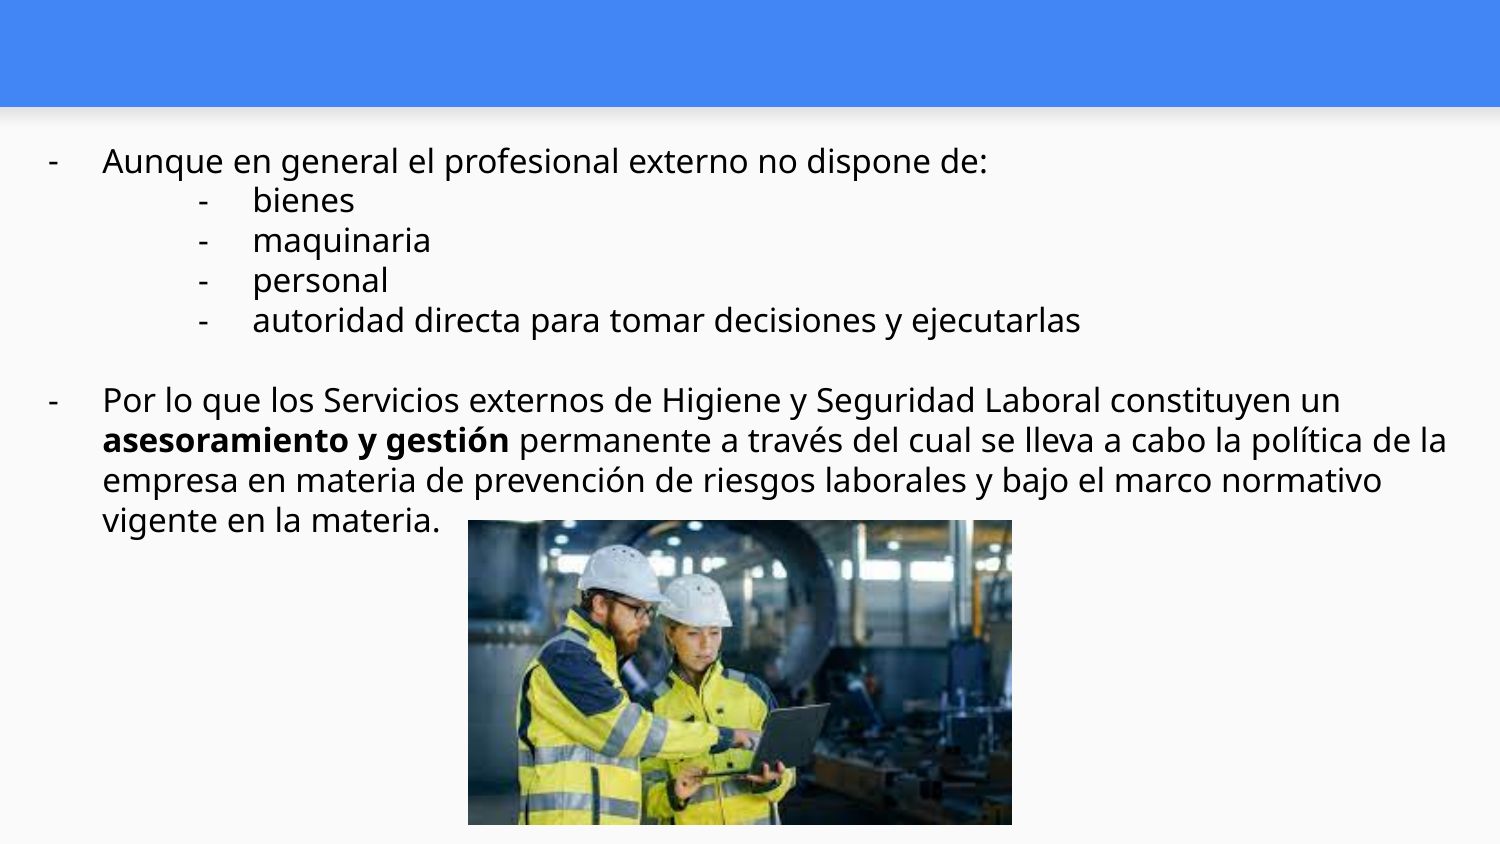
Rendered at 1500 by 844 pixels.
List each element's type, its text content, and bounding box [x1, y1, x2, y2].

picture [468, 520, 1012, 825]
text_box Aunque en general el profesional externo no dispone de: bienes maquinaria personal autoridad directa para tomar decisiones y ejecutarlas Por lo que los Servicios externos de Higiene y Seguridad Laboral constituyen un asesoramiento y gestión permanente a través del cual se lleva a cabo la política de la empresa en materia de prevención de riesgos laborales y bajo el marco normativo vigente en la materia. [12, 124, 1468, 554]
